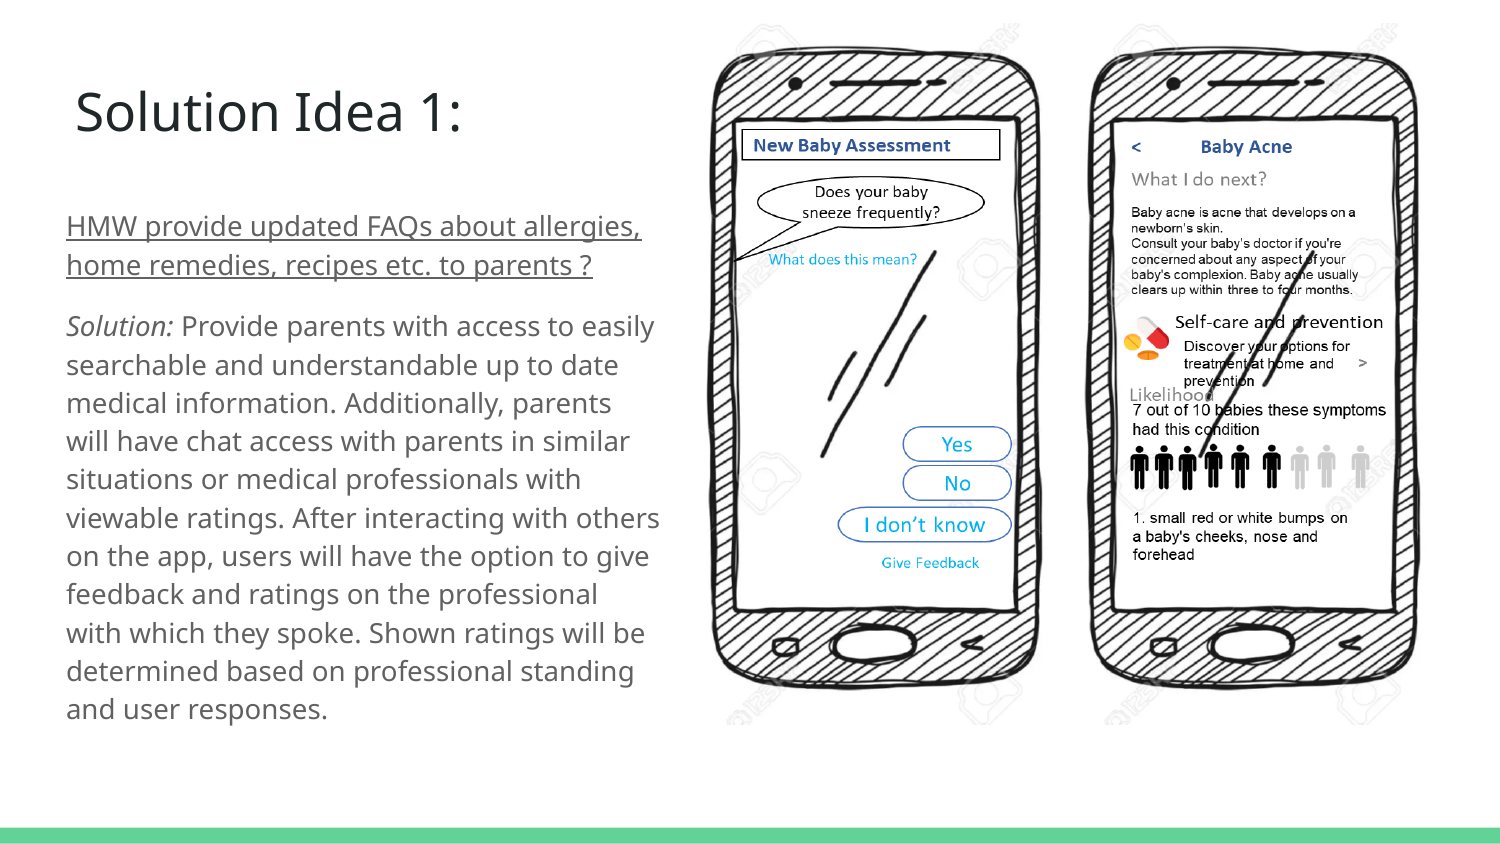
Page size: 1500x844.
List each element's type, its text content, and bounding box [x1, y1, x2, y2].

list HMW provide updated FAQs about allergies, home remedies, recipes etc. to parents ? Solution: Provide parents with access to easily searchable and understandable up to date medical information. Additionally, parents will have chat access with parents in similar situations or medical professionals with viewable ratings. After interacting with others on the app, users will have the option to give feedback and ratings on the professional with which they spoke. Shown ratings will be determined based on professional standing and user responses. [51, 189, 678, 750]
title Solution Idea 1: [60, 63, 690, 158]
picture [695, 23, 1459, 726]
